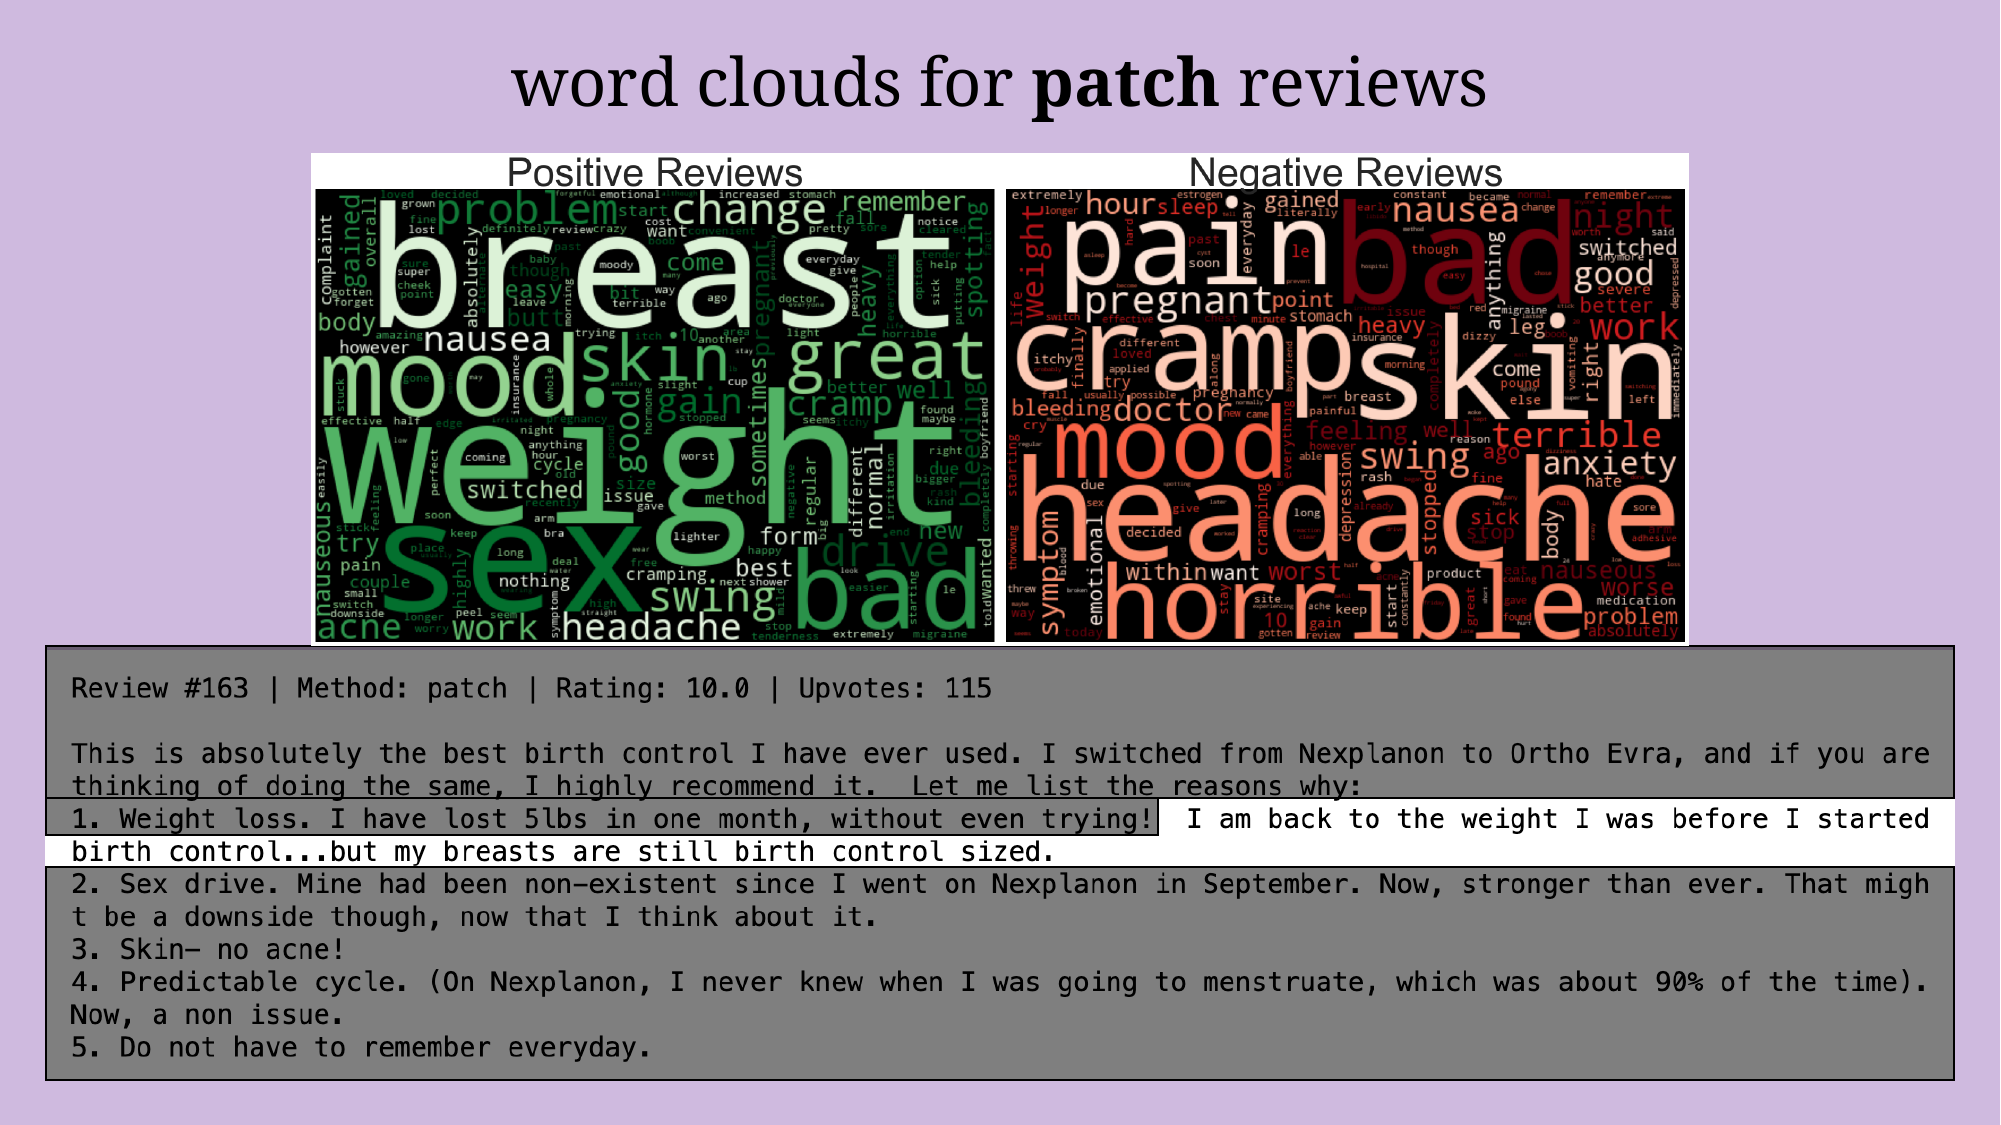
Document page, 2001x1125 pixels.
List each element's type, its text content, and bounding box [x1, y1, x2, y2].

picture [45, 650, 1955, 1080]
picture [311, 153, 1689, 646]
title word clouds for patch reviews [470, 0, 1530, 153]
text_box [45, 645, 1955, 650]
